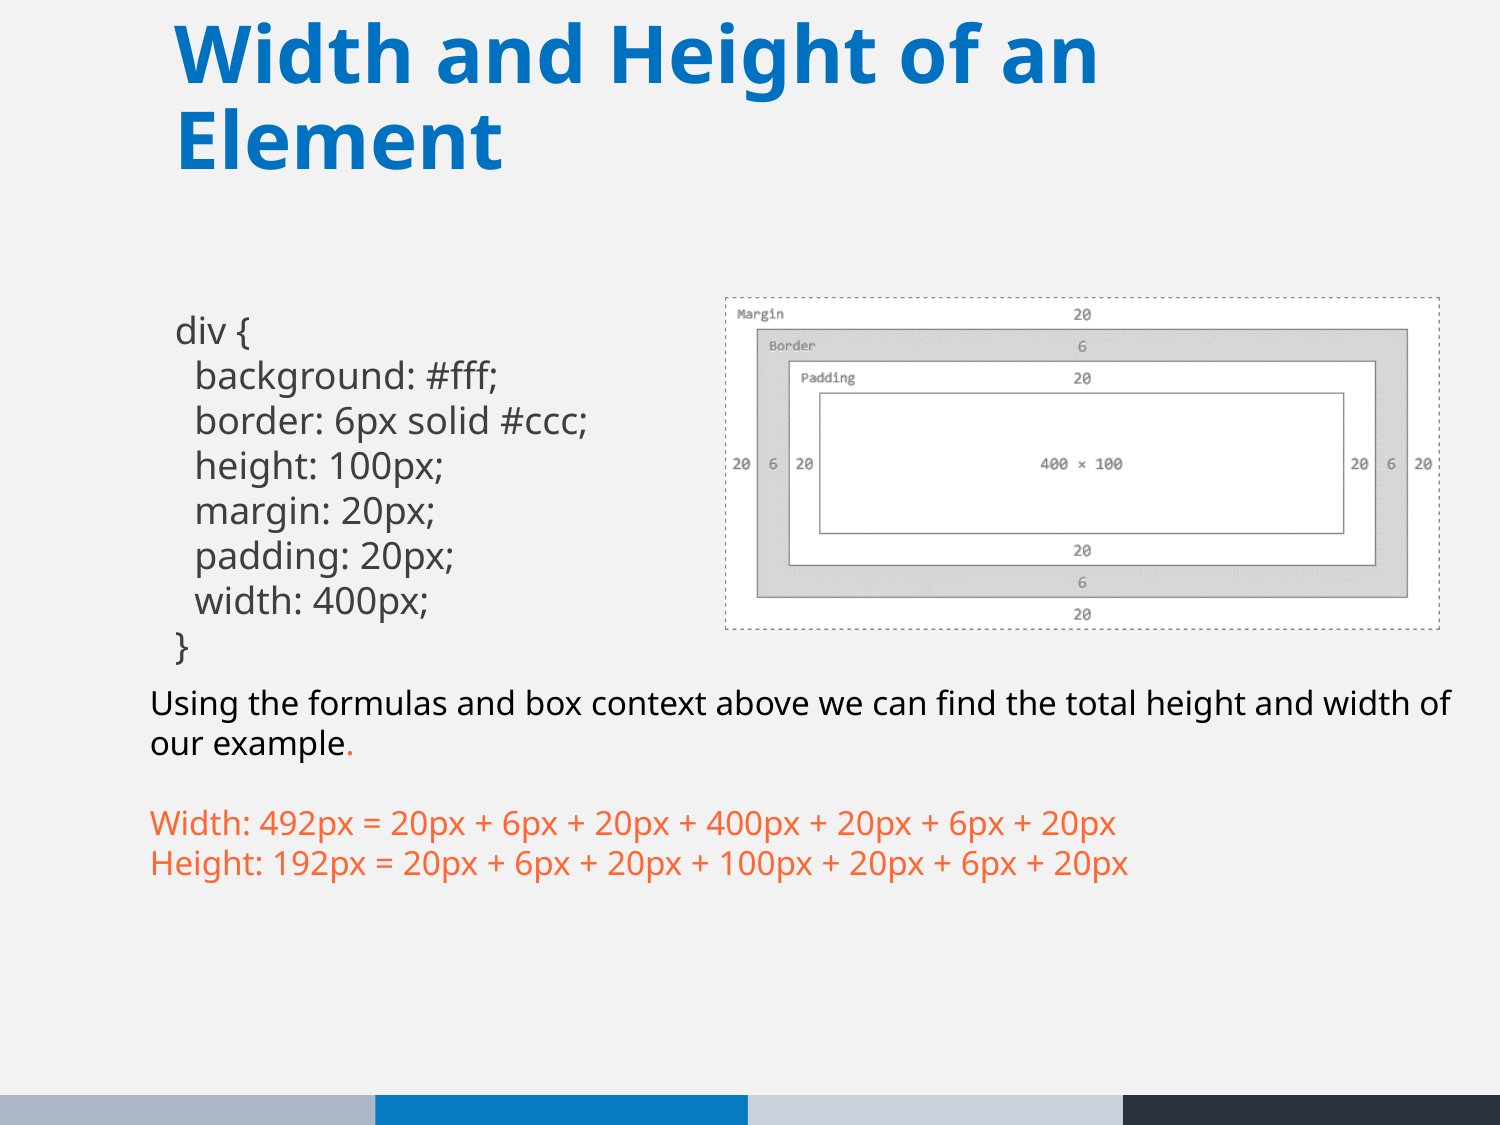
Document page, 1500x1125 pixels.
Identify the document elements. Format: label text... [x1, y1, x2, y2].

picture [725, 297, 1440, 630]
text_box Using the formulas and box context above we can find the total height and width of our example. Width: 492px = 20px + 6px + 20px + 400px + 20px + 6px + 20px Height: 192px = 20px + 6px + 20px + 100px + 20px + 6px + 20px [134, 674, 1500, 890]
text_box div { background: #fff; border: 6px solid #ccc; height: 100px; margin: 20px; padding: 20px; width: 400px; } [160, 299, 585, 652]
title Width and Height of an Element [160, 6, 1411, 195]
